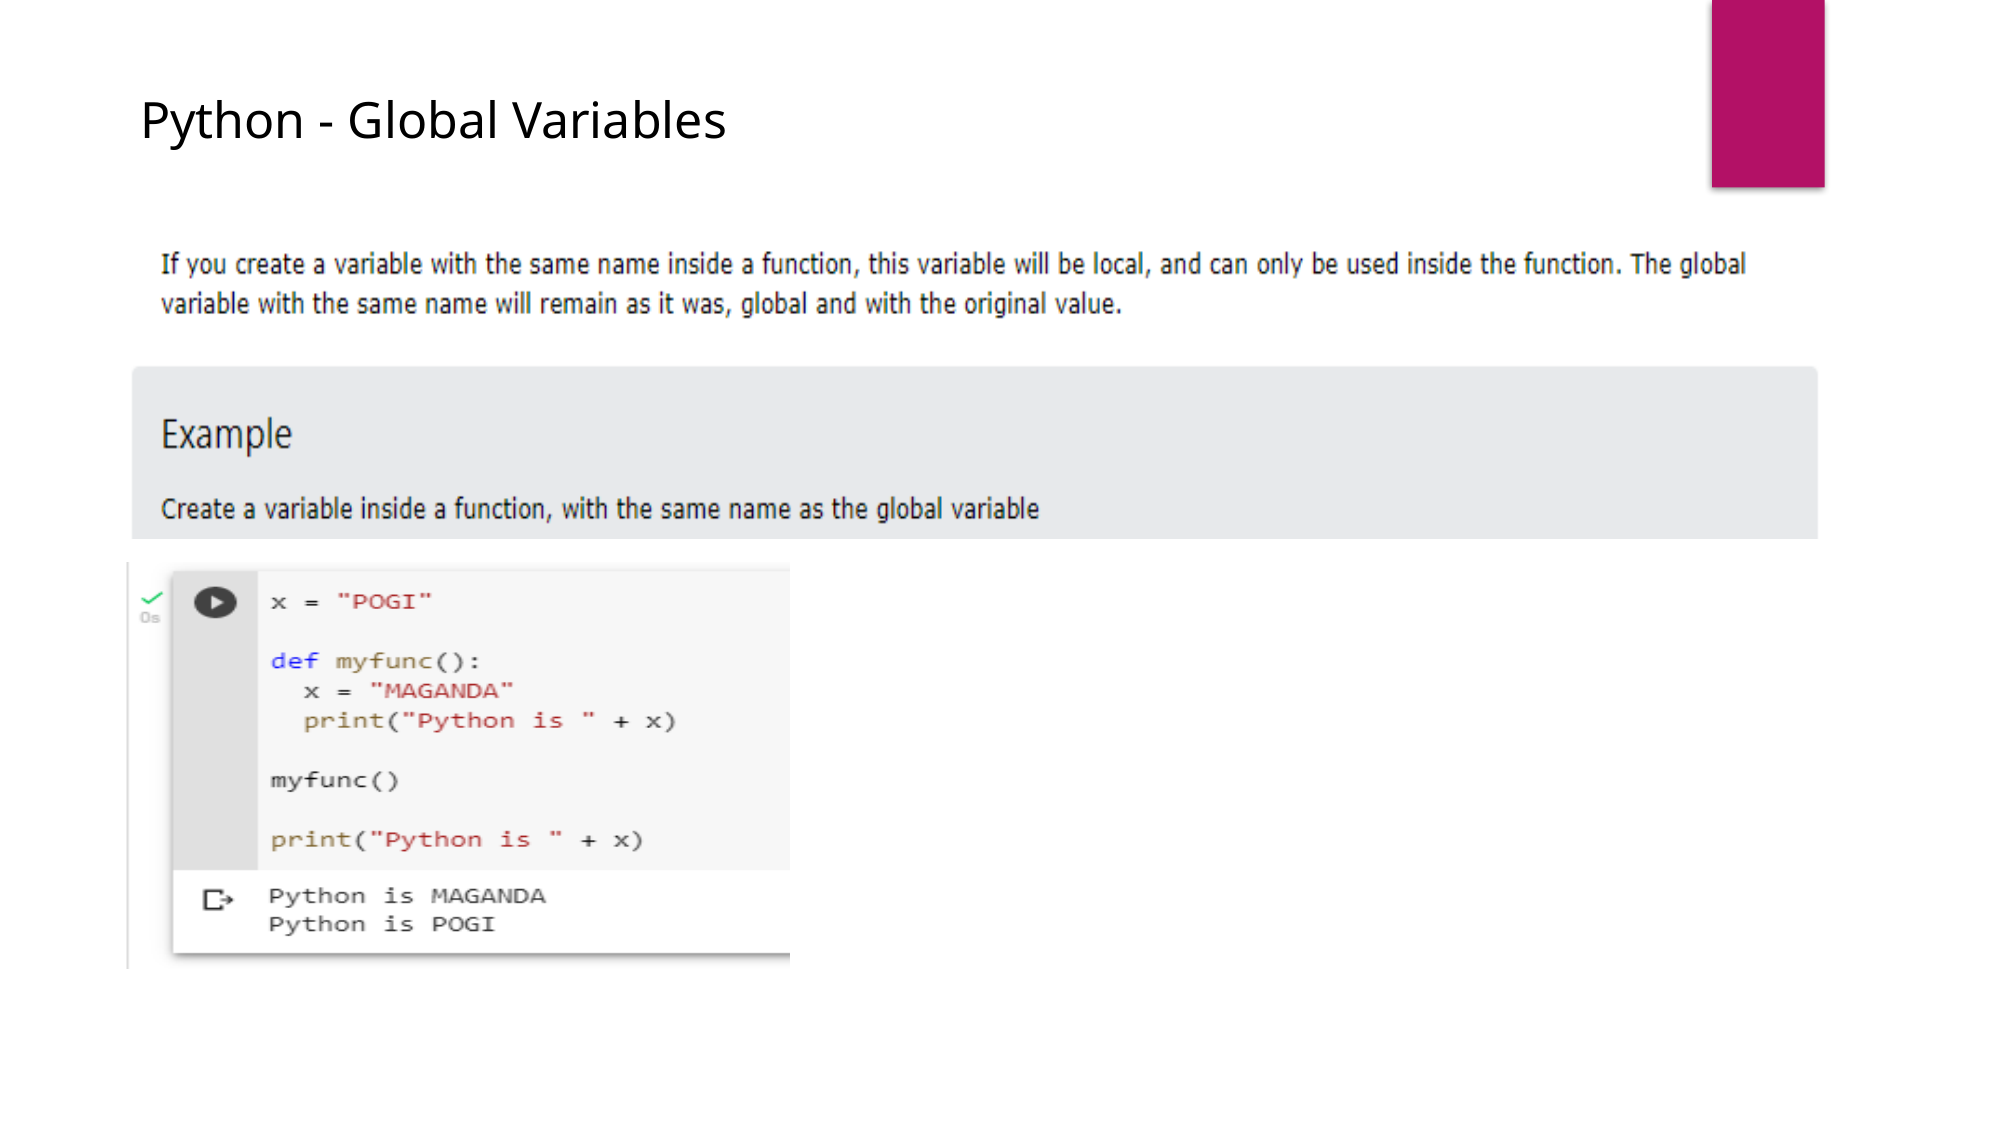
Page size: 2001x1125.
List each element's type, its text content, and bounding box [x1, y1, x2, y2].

picture [124, 217, 1822, 540]
picture [124, 562, 790, 969]
text_box Python - Global Variables [125, 81, 968, 215]
